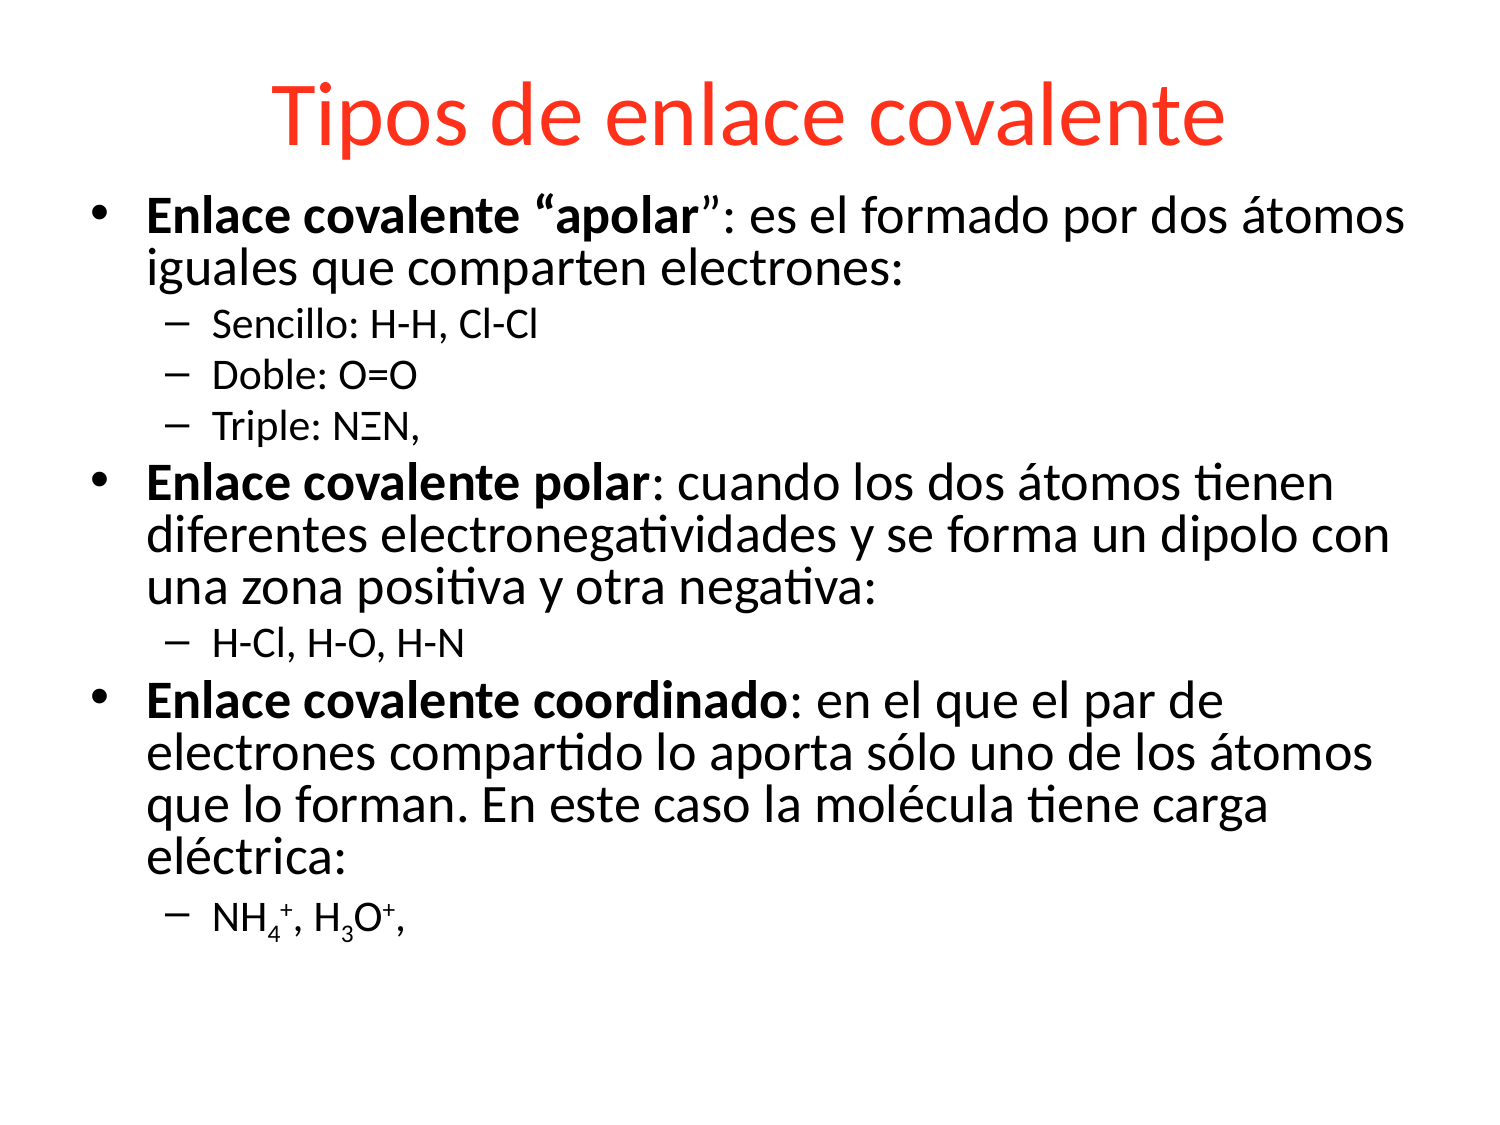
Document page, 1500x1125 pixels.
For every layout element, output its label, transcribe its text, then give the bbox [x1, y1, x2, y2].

list Enlace covalente “apolar”: es el formado por dos átomos iguales que comparten electrones: Sencillo: H-H, Cl-Cl Doble: O=O Triple: NΞN, Enlace covalente polar: cuando los dos átomos tienen diferentes electronegatividades y se forma un dipolo con una zona positiva y otra negativa: H-Cl, H-O, H-N Enlace covalente coordinado: en el que el par de electrones compartido lo aporta sólo uno de los átomos que lo forman. En este caso la molécula tiene carga eléctrica: NH4+, H3O+, [75, 184, 1425, 1006]
title Tipos de enlace covalente [75, 45, 1425, 173]
